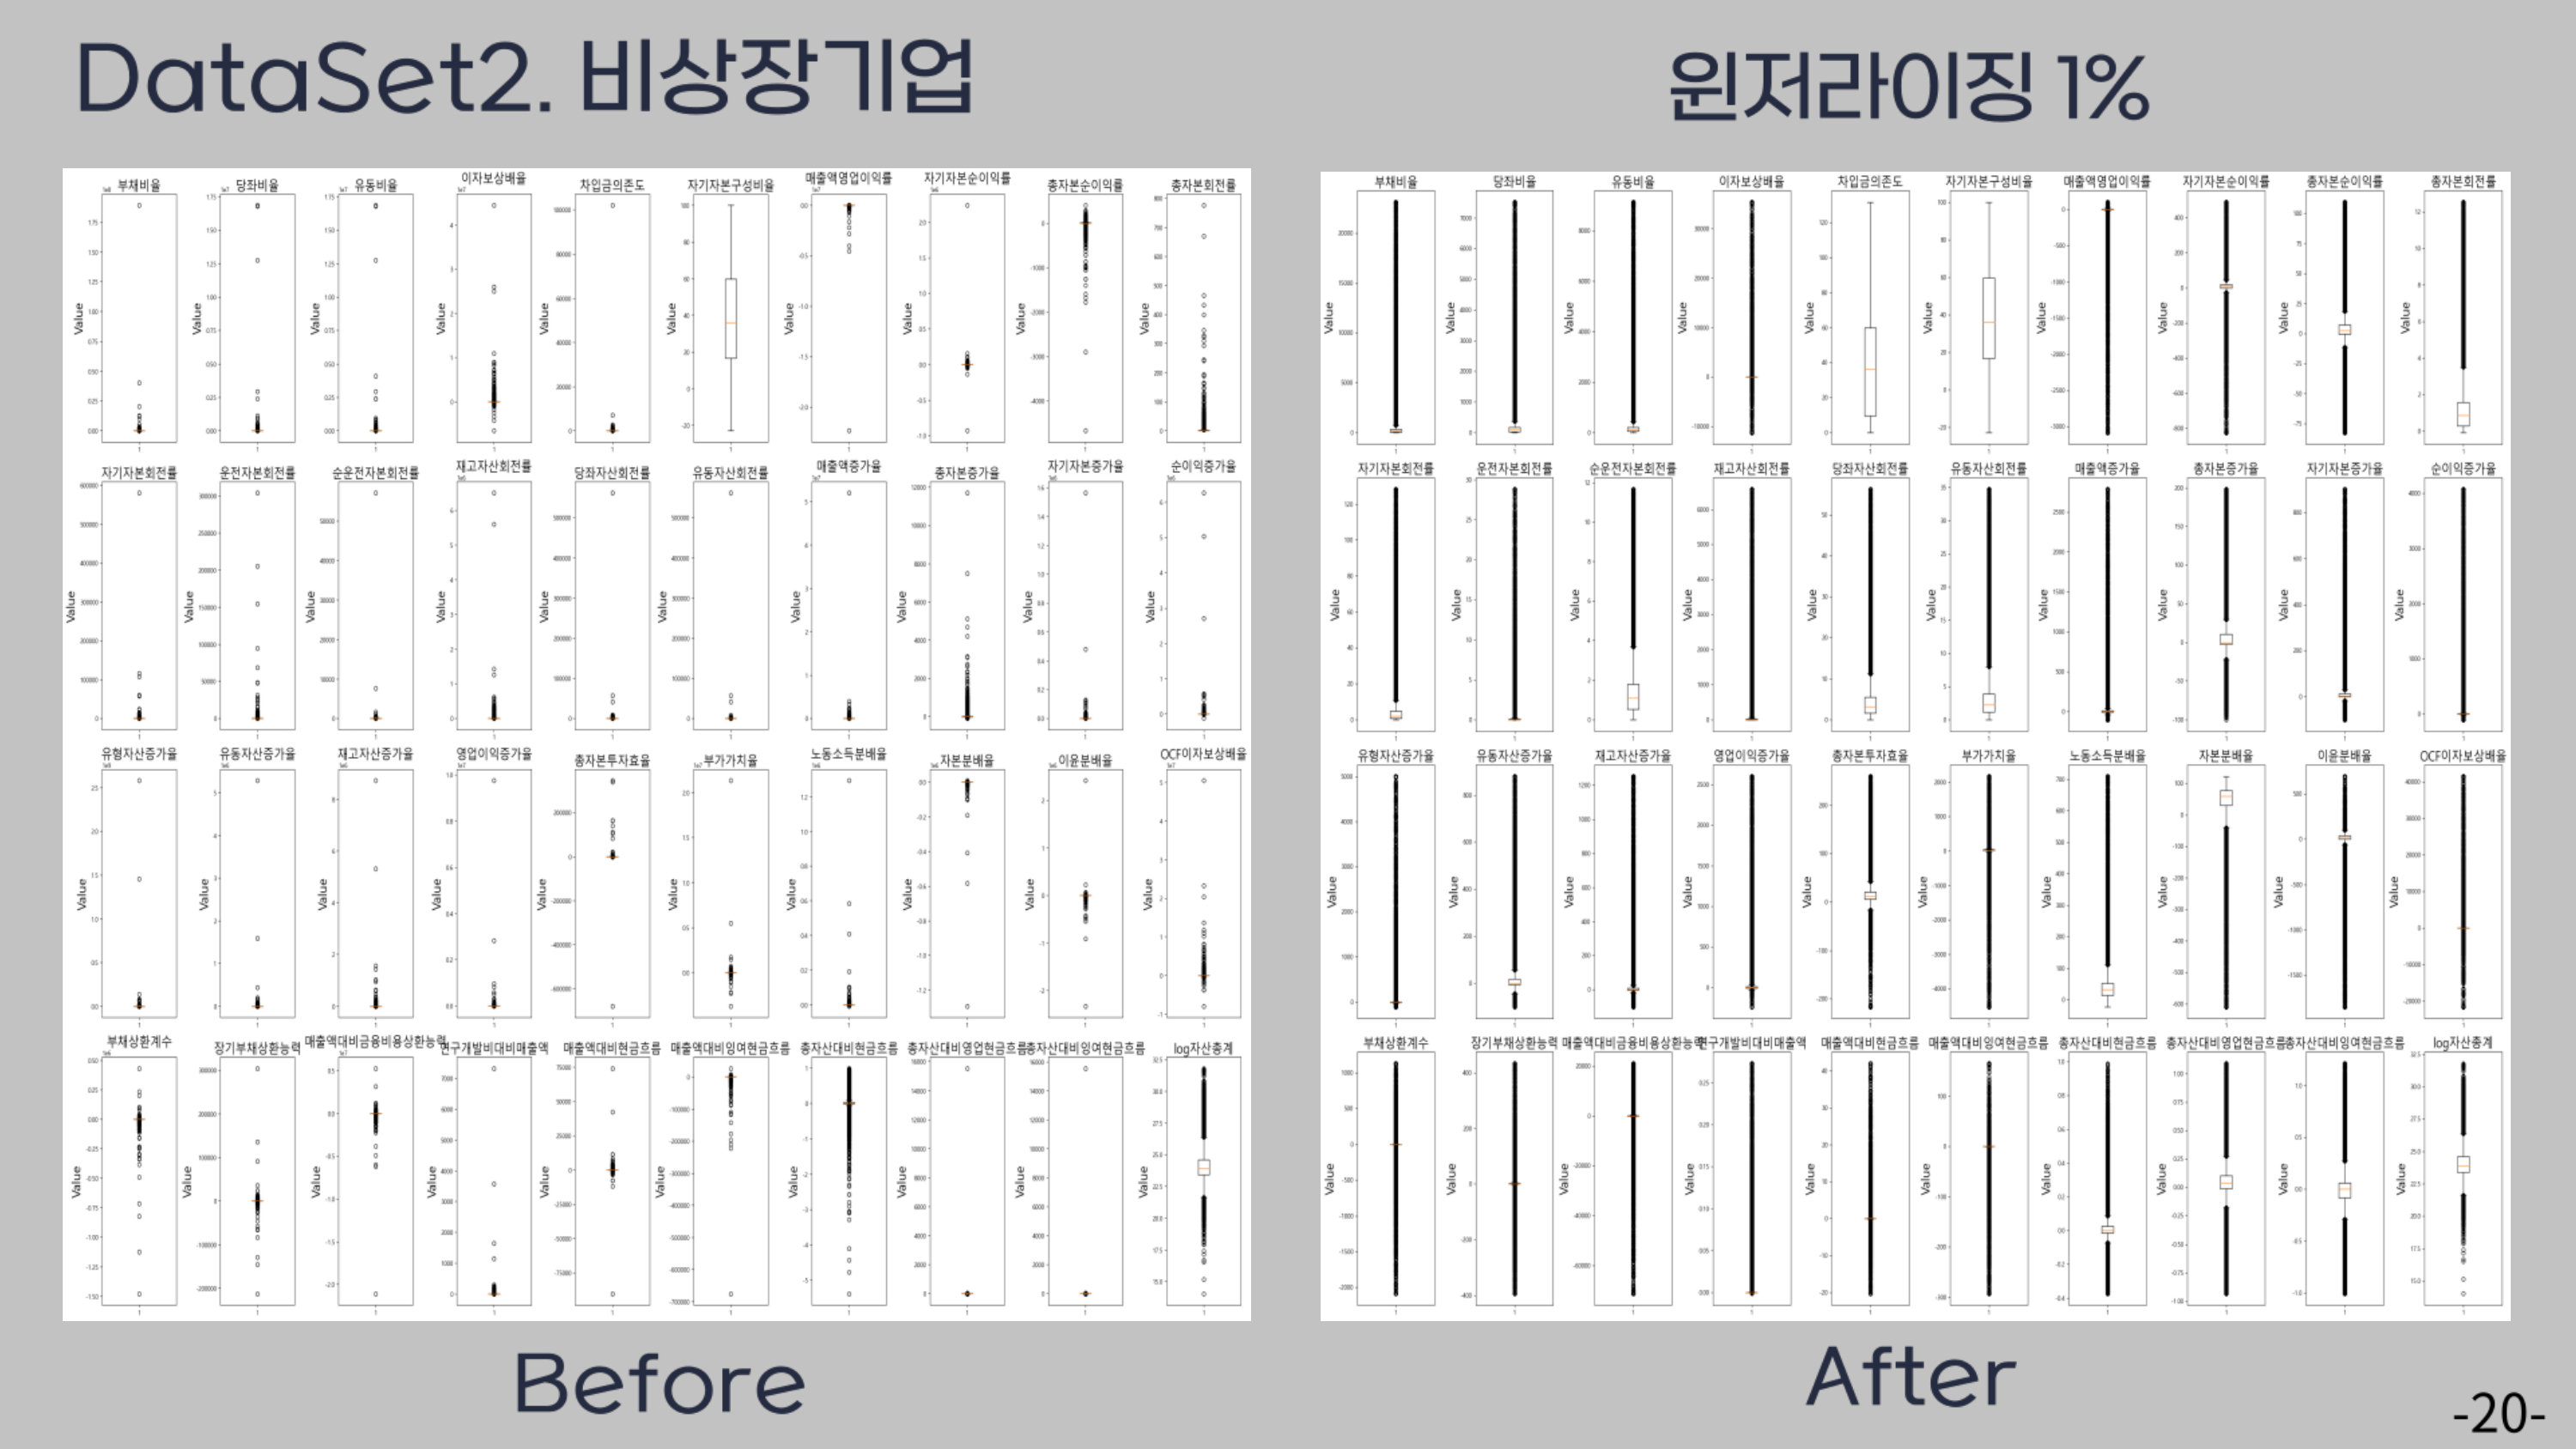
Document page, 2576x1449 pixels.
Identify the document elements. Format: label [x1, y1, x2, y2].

picture [1748, 1289, 2105, 1449]
picture [0, 0, 1101, 223]
text_box [63, 168, 1252, 1321]
text_box [1320, 171, 2512, 1321]
text_box [0, 230, 473, 1449]
picture [1599, 9, 2252, 223]
picture [477, 1295, 888, 1449]
picture [2398, 1338, 2576, 1449]
text_box [891, 0, 2576, 1449]
